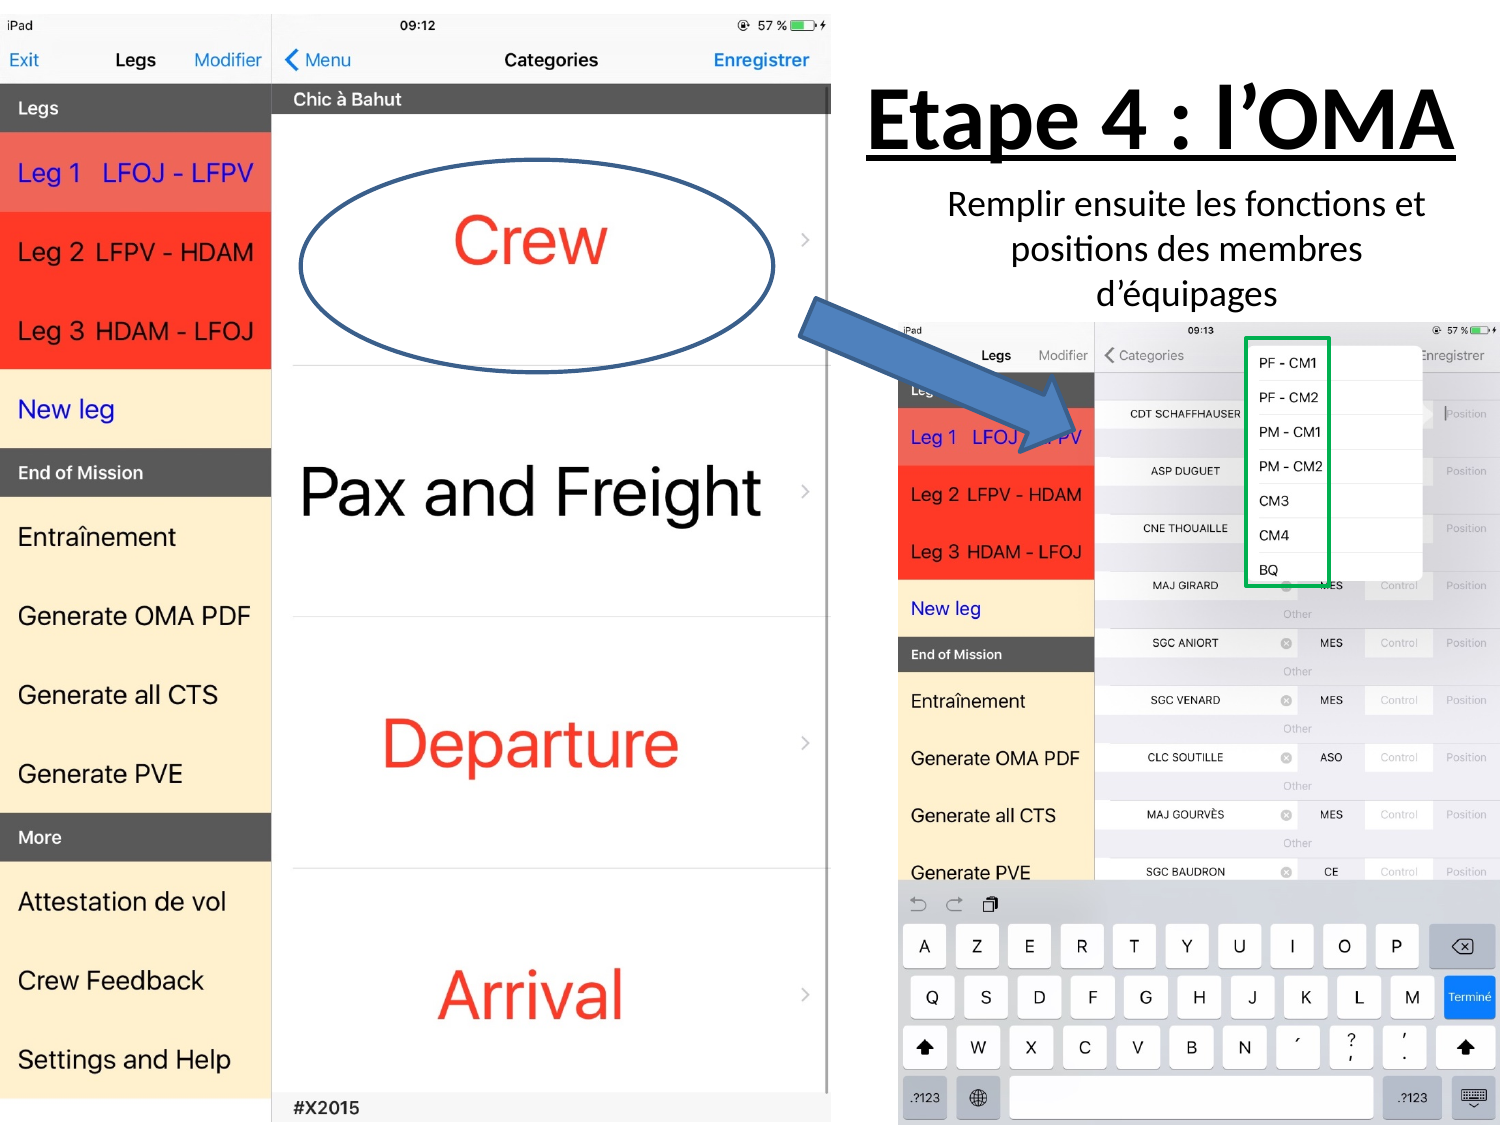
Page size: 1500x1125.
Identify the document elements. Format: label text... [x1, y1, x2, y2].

title Etape 4 : l’OMA [834, 19, 1500, 207]
picture [898, 322, 1500, 1125]
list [0, 13, 831, 1122]
text_box Remplir ensuite les fonctions et positions des membres d’équipages [927, 171, 1447, 321]
text_box [835, 304, 893, 379]
